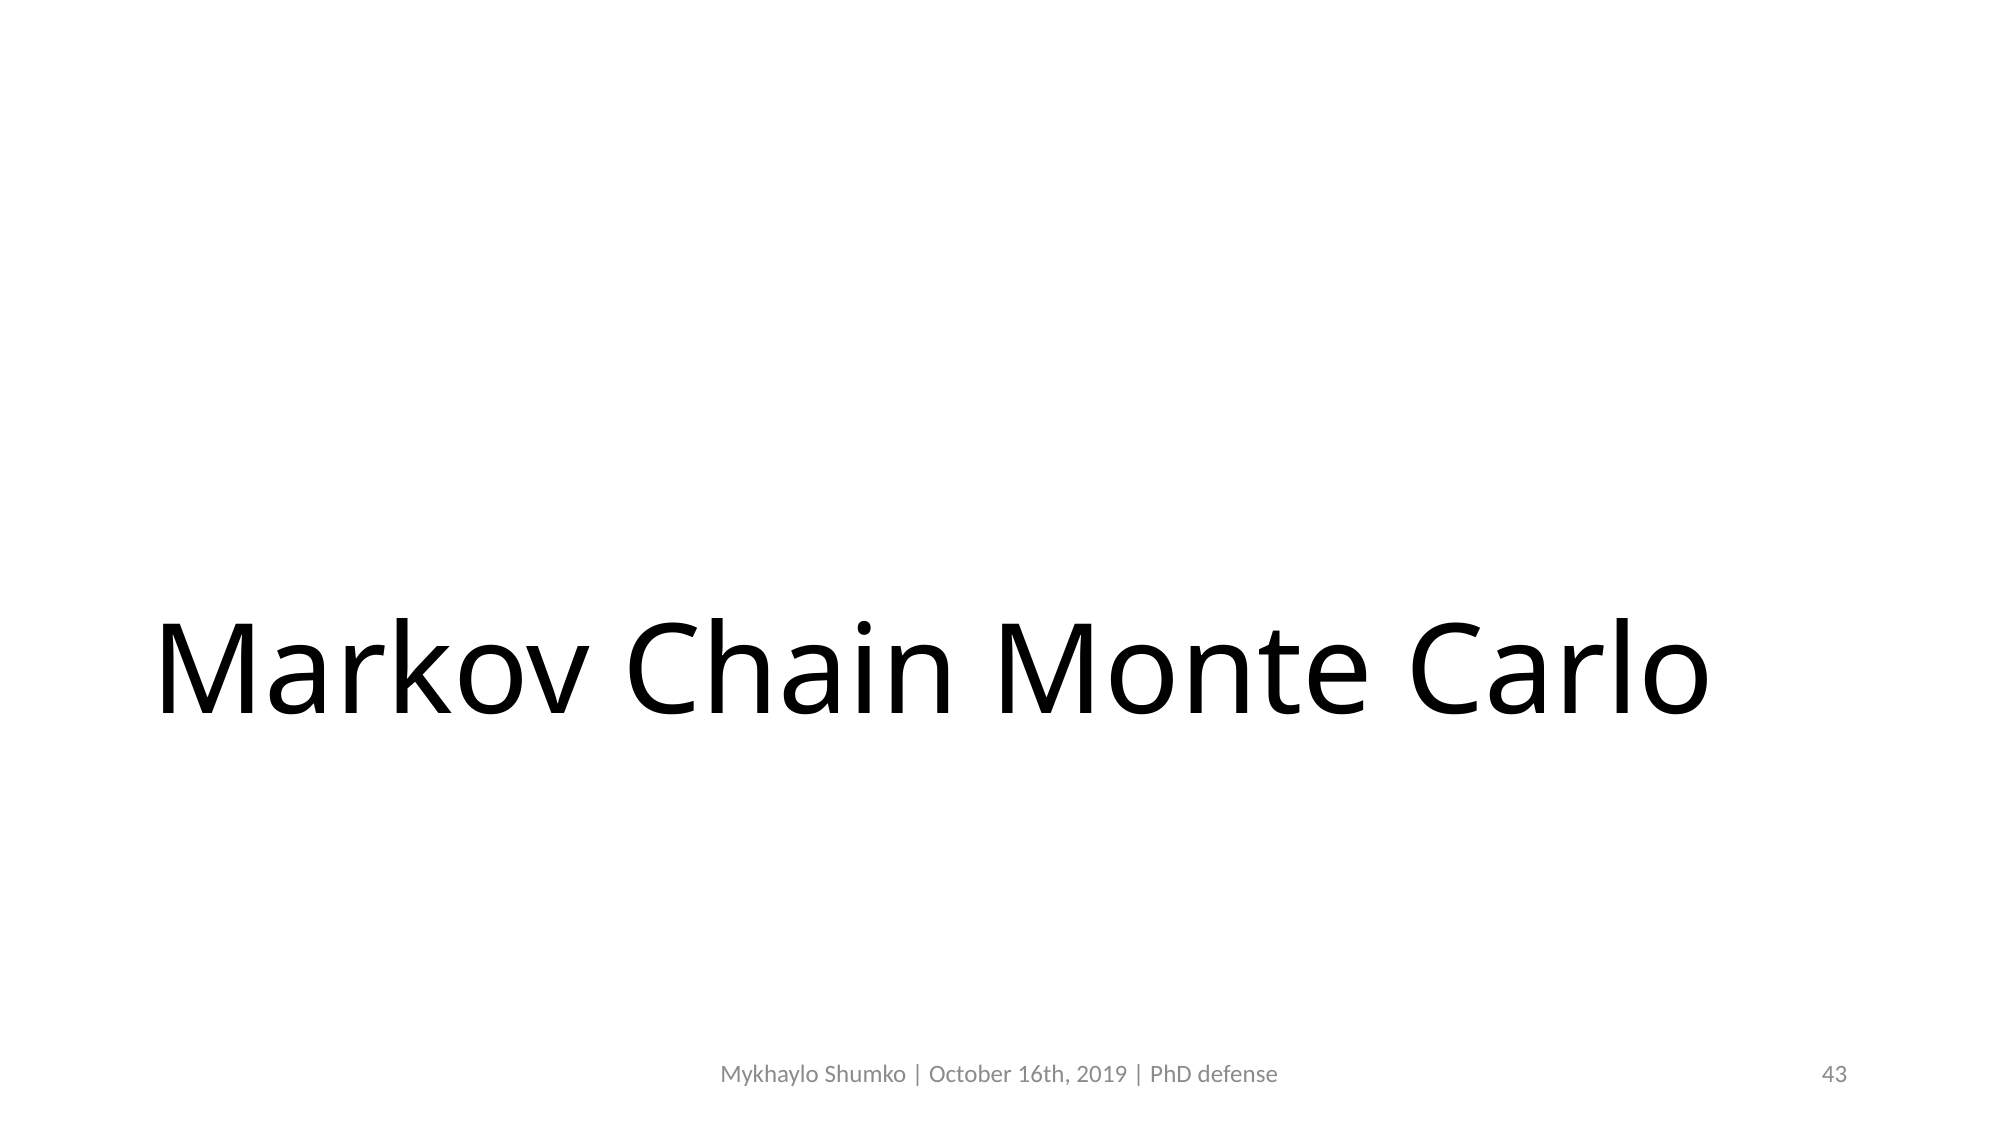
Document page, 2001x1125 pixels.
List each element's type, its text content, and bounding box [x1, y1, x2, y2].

slide_number 43 [1412, 1042, 1863, 1103]
title Markov Chain Monte Carlo [136, 280, 1862, 749]
footer Mykhaylo Shumko | October 16th, 2019 | PhD defense [662, 1042, 1338, 1103]
